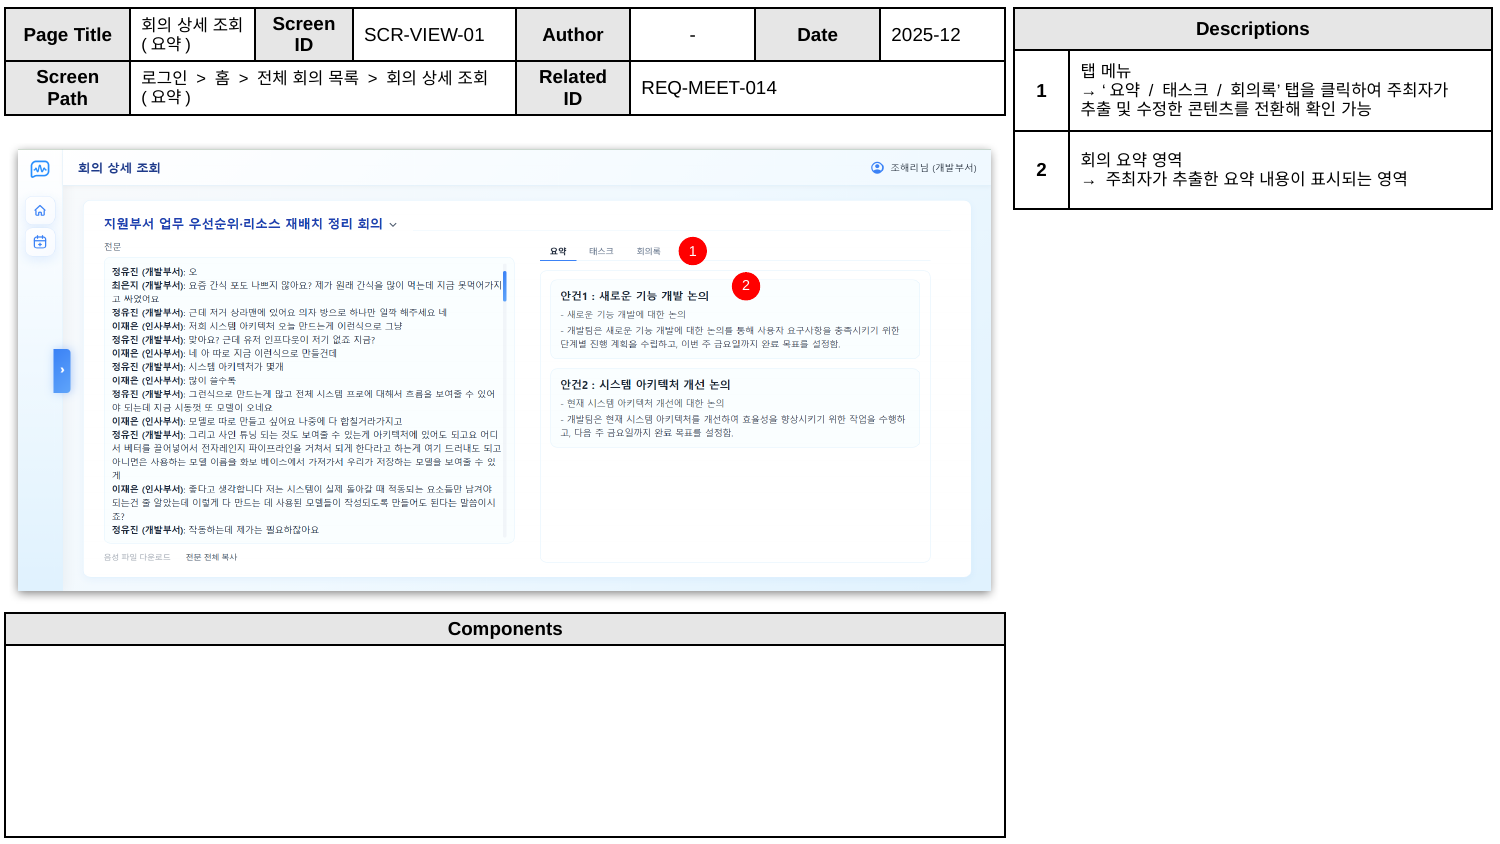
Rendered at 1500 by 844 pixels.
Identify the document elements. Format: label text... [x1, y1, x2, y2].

table_cell 탭 메뉴 → ‘요약 / 태스크 / 회의록’ 탭을 클릭하여 주최자가 추출 및 수정한 콘텐츠를 전환해 확인 가능 [1070, 51, 1491, 130]
table_header Page Title [6, 9, 129, 60]
table_cell 2 [1015, 132, 1068, 208]
table_header Descriptions [1015, 9, 1491, 49]
table_cell 로그인 > 홈 > 전체 회의 목록 > 회의 상세 조회 (요약) [131, 62, 515, 114]
table_cell Screen Path [6, 62, 129, 114]
table_header Date [756, 9, 879, 60]
table_cell REQ-MEET-014 [631, 62, 1004, 114]
table_cell [6, 646, 1004, 836]
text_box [18, 149, 992, 591]
table_cell Related ID [517, 62, 629, 114]
table_cell 회의 요약 영역 → 주최자가 추출한 요약 내용이 표시되는 영역 [1070, 132, 1491, 208]
table_header 2025-12 [881, 9, 1004, 60]
table_header SCR-VIEW-01 [354, 9, 515, 60]
table_header Components [6, 614, 1004, 644]
table_header Author [517, 9, 629, 60]
table_cell 1 [1015, 51, 1068, 130]
table_header Screen ID [256, 9, 352, 60]
table_header 회의 상세 조회 (요약) [131, 9, 254, 60]
table_header - [631, 9, 754, 60]
